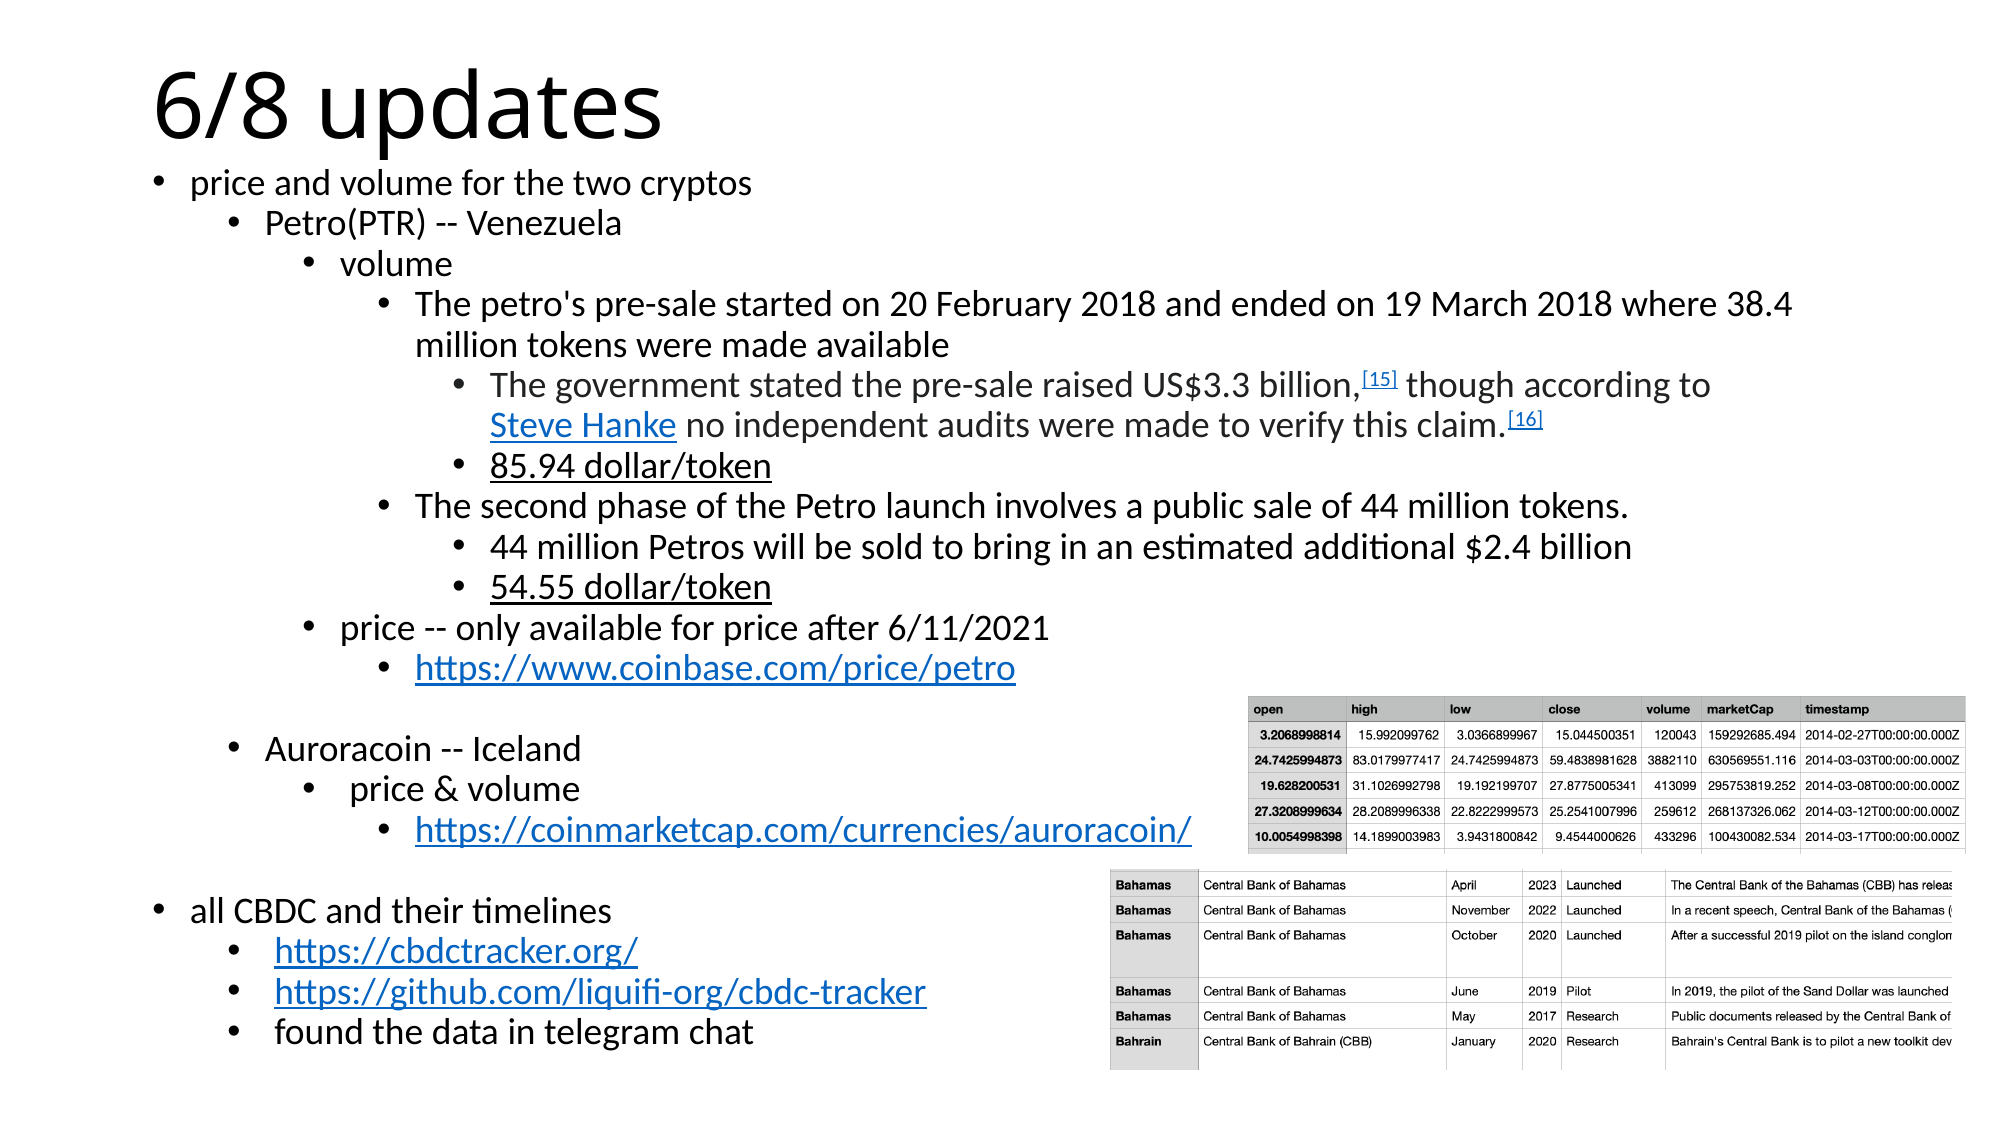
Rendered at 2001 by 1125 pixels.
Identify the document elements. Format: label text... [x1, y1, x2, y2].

picture [1243, 693, 1971, 854]
list price and volume for the two cryptos Petro(PTR) -- Venezuela volume The petro's pre-sale started on 20 February 2018 and ended on 19 March 2018 where 38.4 million tokens were made available The government stated the pre-sale raised US$3.3 billion,[15] though according to Steve Hanke no independent audits were made to verify this claim.[16] 85.94 dollar/token The second phase of the Petro launch involves a public sale of 44 million tokens. 44 million Petros will be sold to bring in an estimated additional $2.4 billion 54.55 dollar/token price -- only available for price after 6/11/2021 https://www.coinbase.com/price/petro Auroracoin -- Iceland price & volume https://coinmarketcap.com/currencies/auroracoin/ all CBDC and their timelines https://cbdctracker.org/ https://github.com/liquifi-org/cbdc-tracker found the data in telegram chat [137, 155, 1863, 870]
picture [1106, 869, 1952, 1070]
title 6/8 updates [137, 0, 1863, 155]
